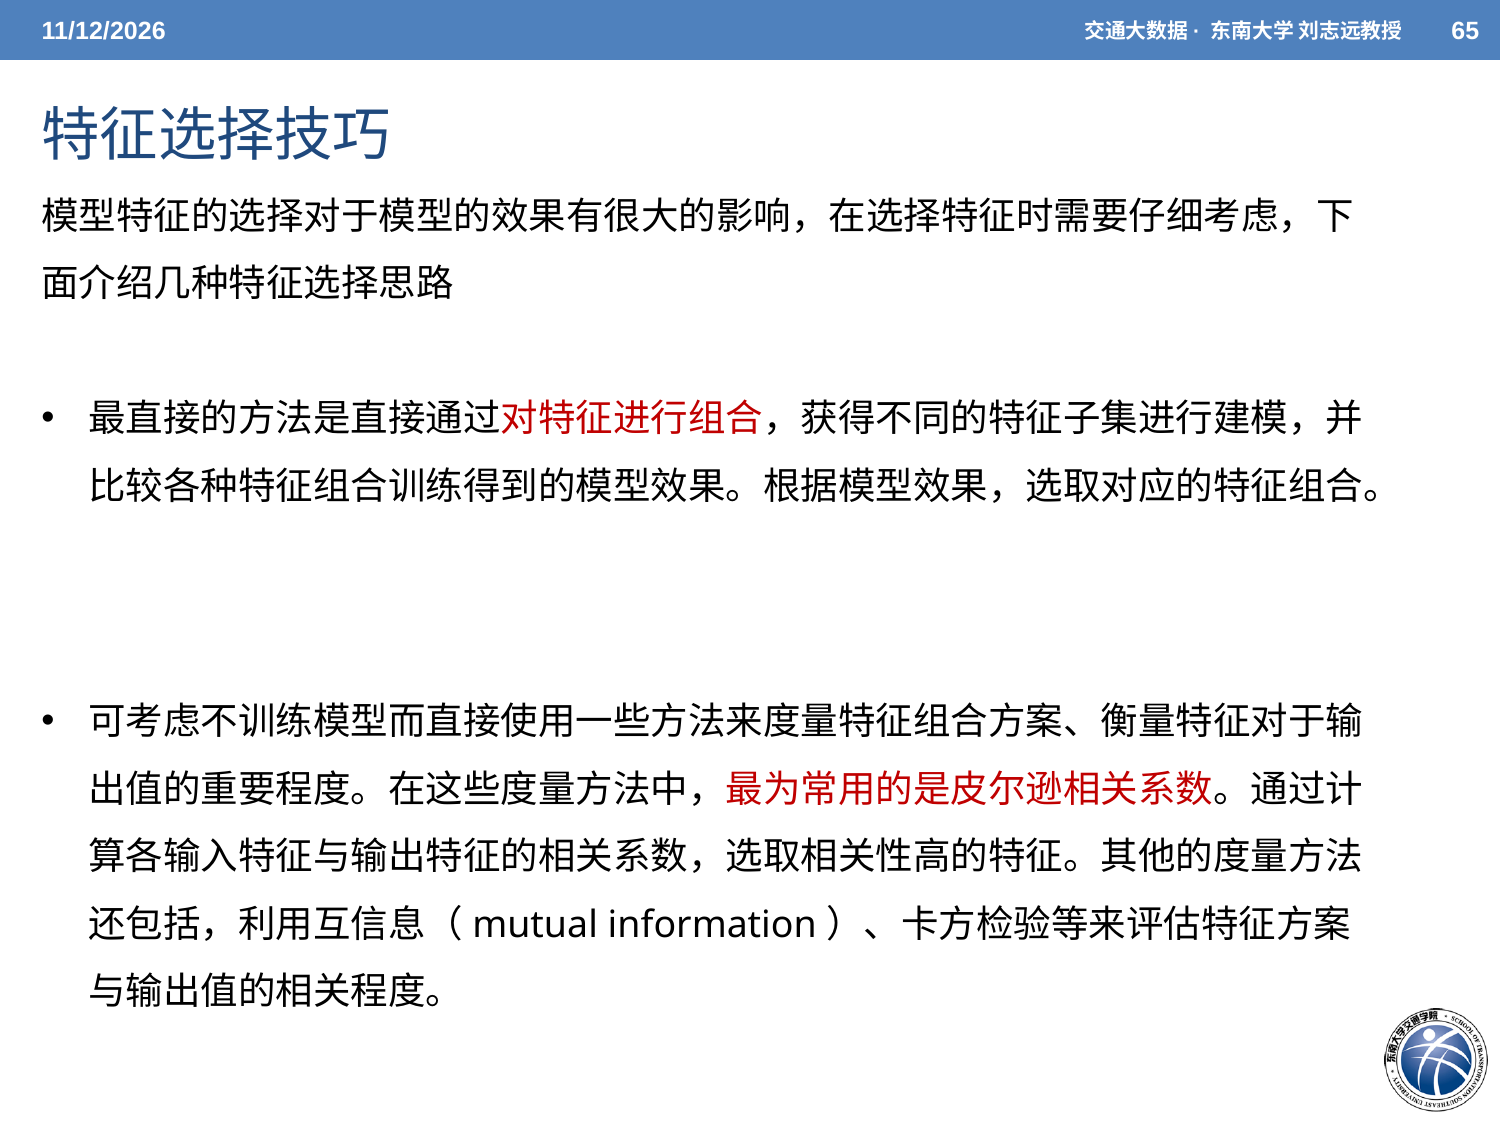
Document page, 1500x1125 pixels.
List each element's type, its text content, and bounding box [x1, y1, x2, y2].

slide_number 65 [1436, 2, 1500, 58]
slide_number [26, 2, 502, 58]
footer 交通大数据· 东南大学 刘志远教授 [624, 2, 1418, 58]
title 特征选择技巧 [26, 72, 1377, 161]
text_box 模型特征的选择对于模型的效果有很大的影响，在选择特征时需要仔细考虑，下面介绍几种特征选择思路 最直接的方法是直接通过对特征进行组合，获得不同的特征子集进行建模，并比较各种特征组合训练得到的模型效果。根据模型效果，选取对应的特征组合。 可考虑不训练模型而直接使用一些方法来度量特征组合方案、衡量特征对于输出值的重要程度。在这些度量方法中，最为常用的是皮尔逊相关系数。通过计算各输入特征与输出特征的相关系数，选取相关性高的特征。其他的度量方法还包括，利用互信息（mutual information）、卡方检验等来评估特征方案与输出值的相关程度。 [26, 161, 1400, 1020]
picture [1384, 1008, 1489, 1112]
